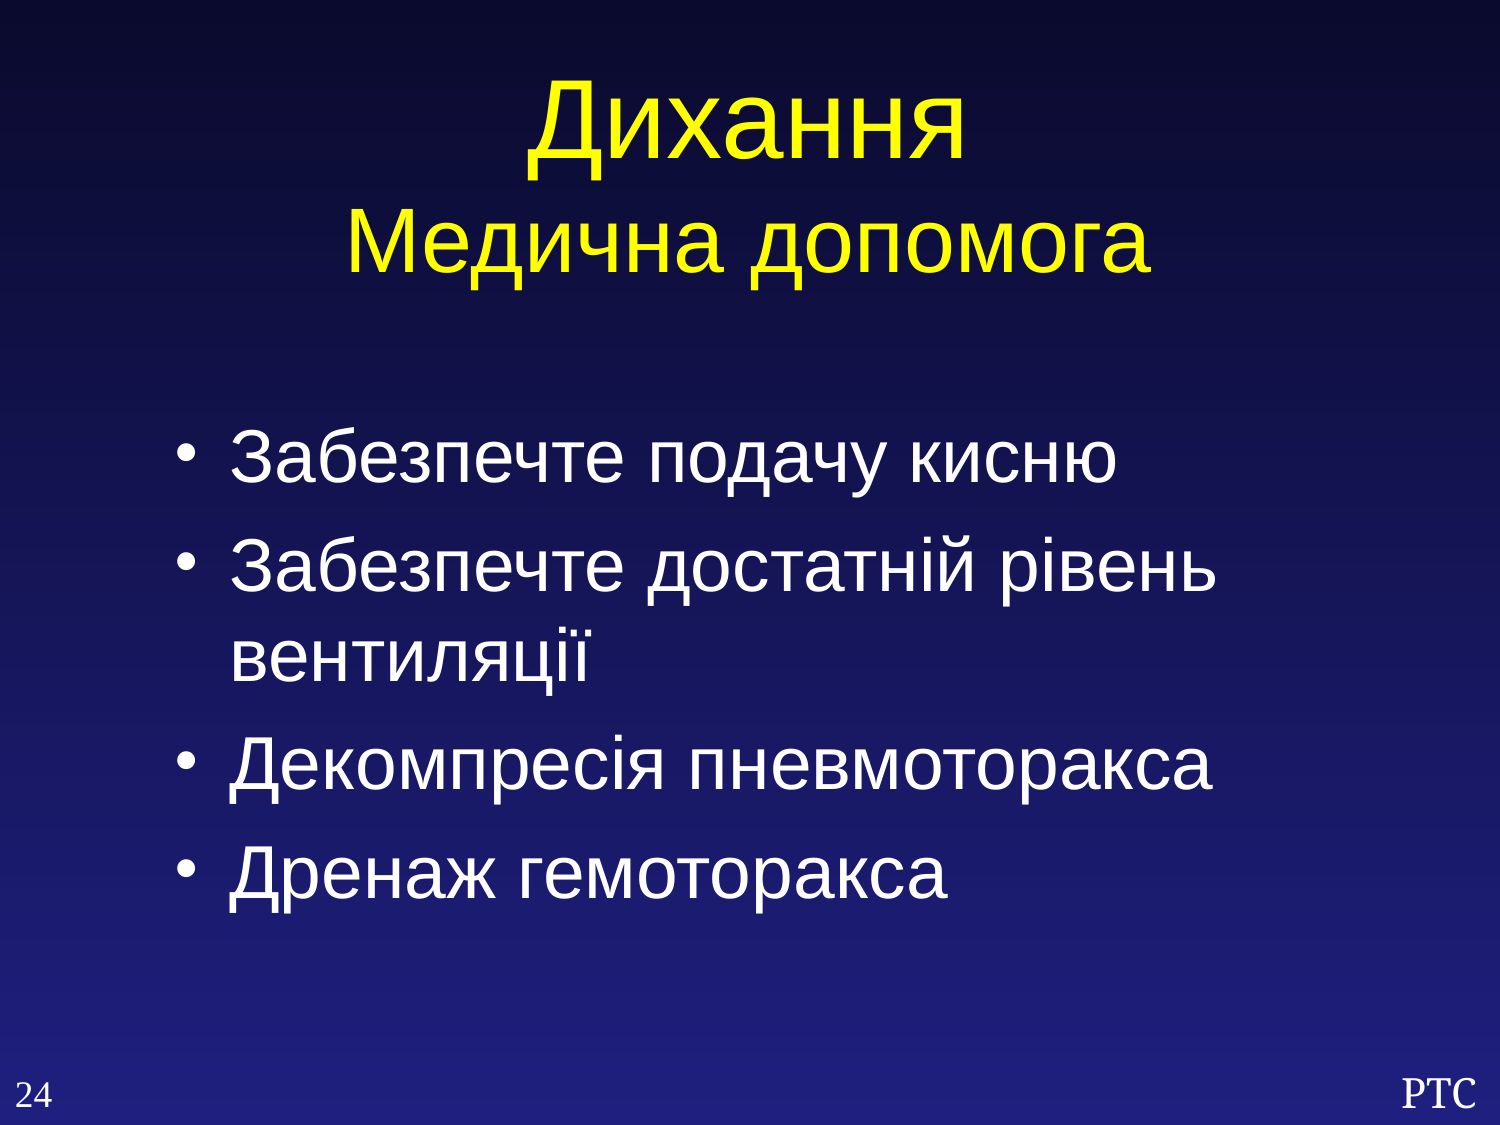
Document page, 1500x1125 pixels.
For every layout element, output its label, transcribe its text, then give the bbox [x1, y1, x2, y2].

text_box 24 [0, 1061, 68, 1123]
text_box Дихання Медична допомога [111, 75, 1387, 263]
text_box Забезпечте подачу кисню Забезпечте достатній рівень вентиляції Декомпресія пневмоторакса Дренаж гемоторакса [158, 399, 1388, 1000]
